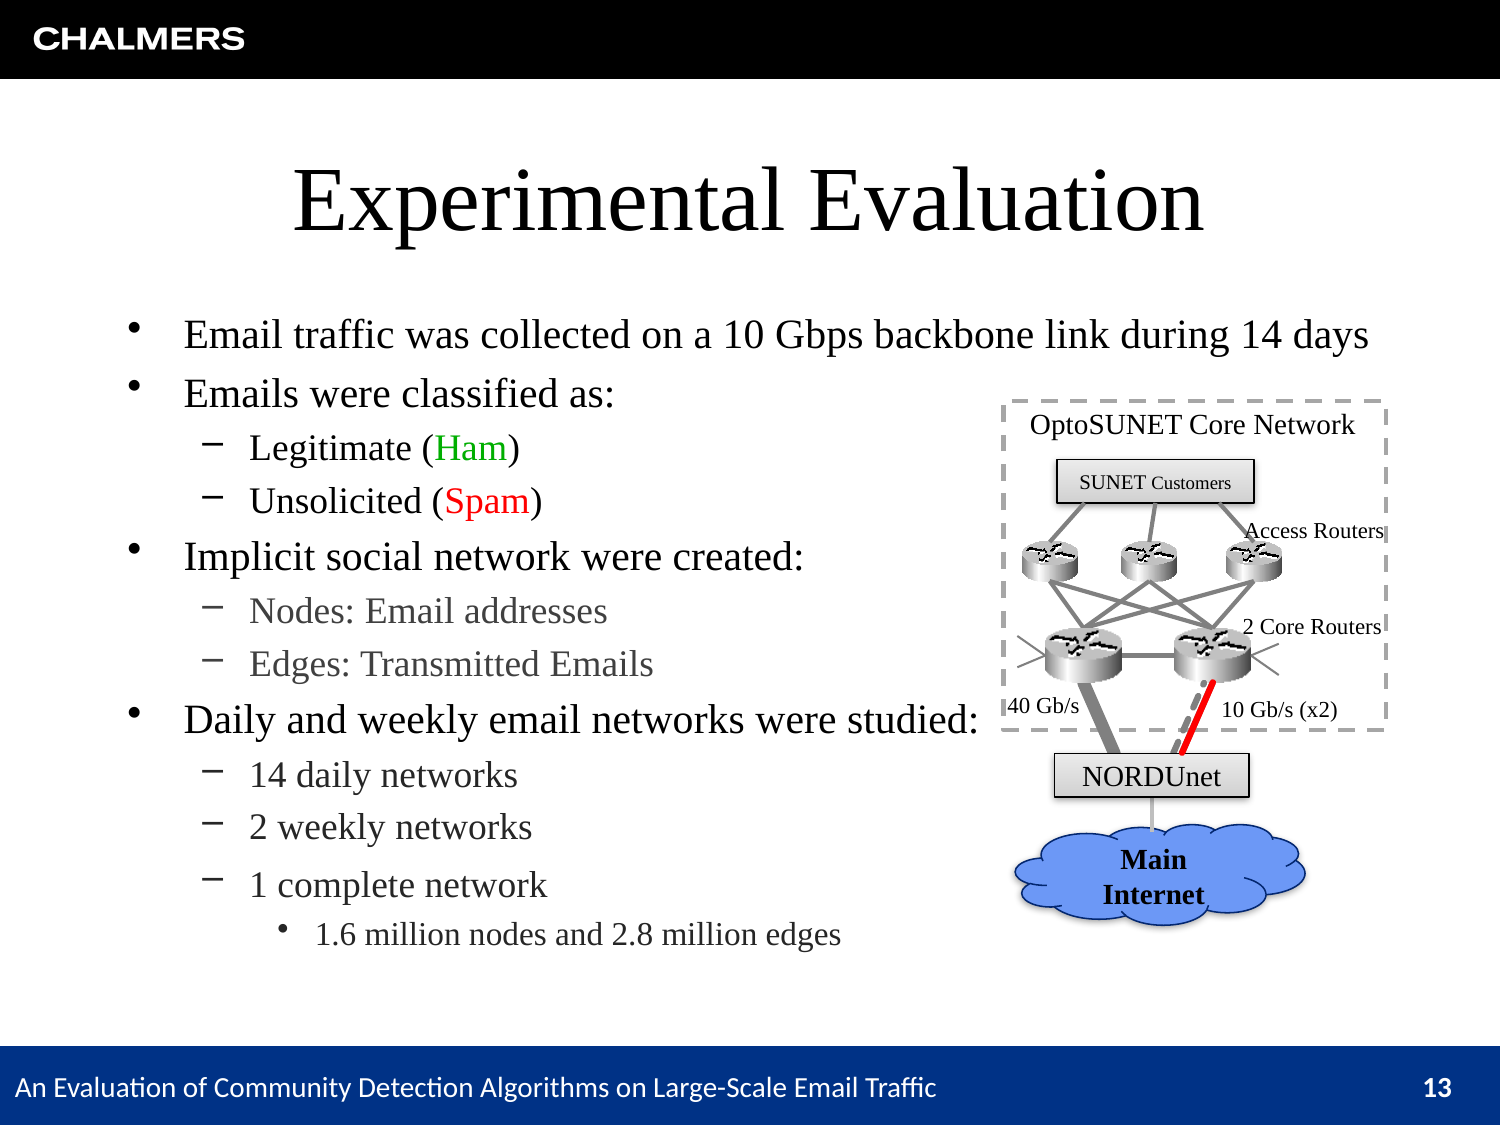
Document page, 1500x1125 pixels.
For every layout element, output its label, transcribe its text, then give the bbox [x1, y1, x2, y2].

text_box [987, 400, 1401, 926]
title Experimental Evaluation [111, 99, 1388, 288]
list Email traffic was collected on a 10 Gbps backbone link during 14 days Emails were classified as: Legitimate (Ham) Unsolicited (Spam) Implicit social network were created: Nodes: Email addresses Edges: Transmitted Emails Daily and weekly email networks were studied: 14 daily networks 2 weekly networks 1 complete network 1.6 million nodes and 2.8 million edges [111, 299, 1388, 976]
